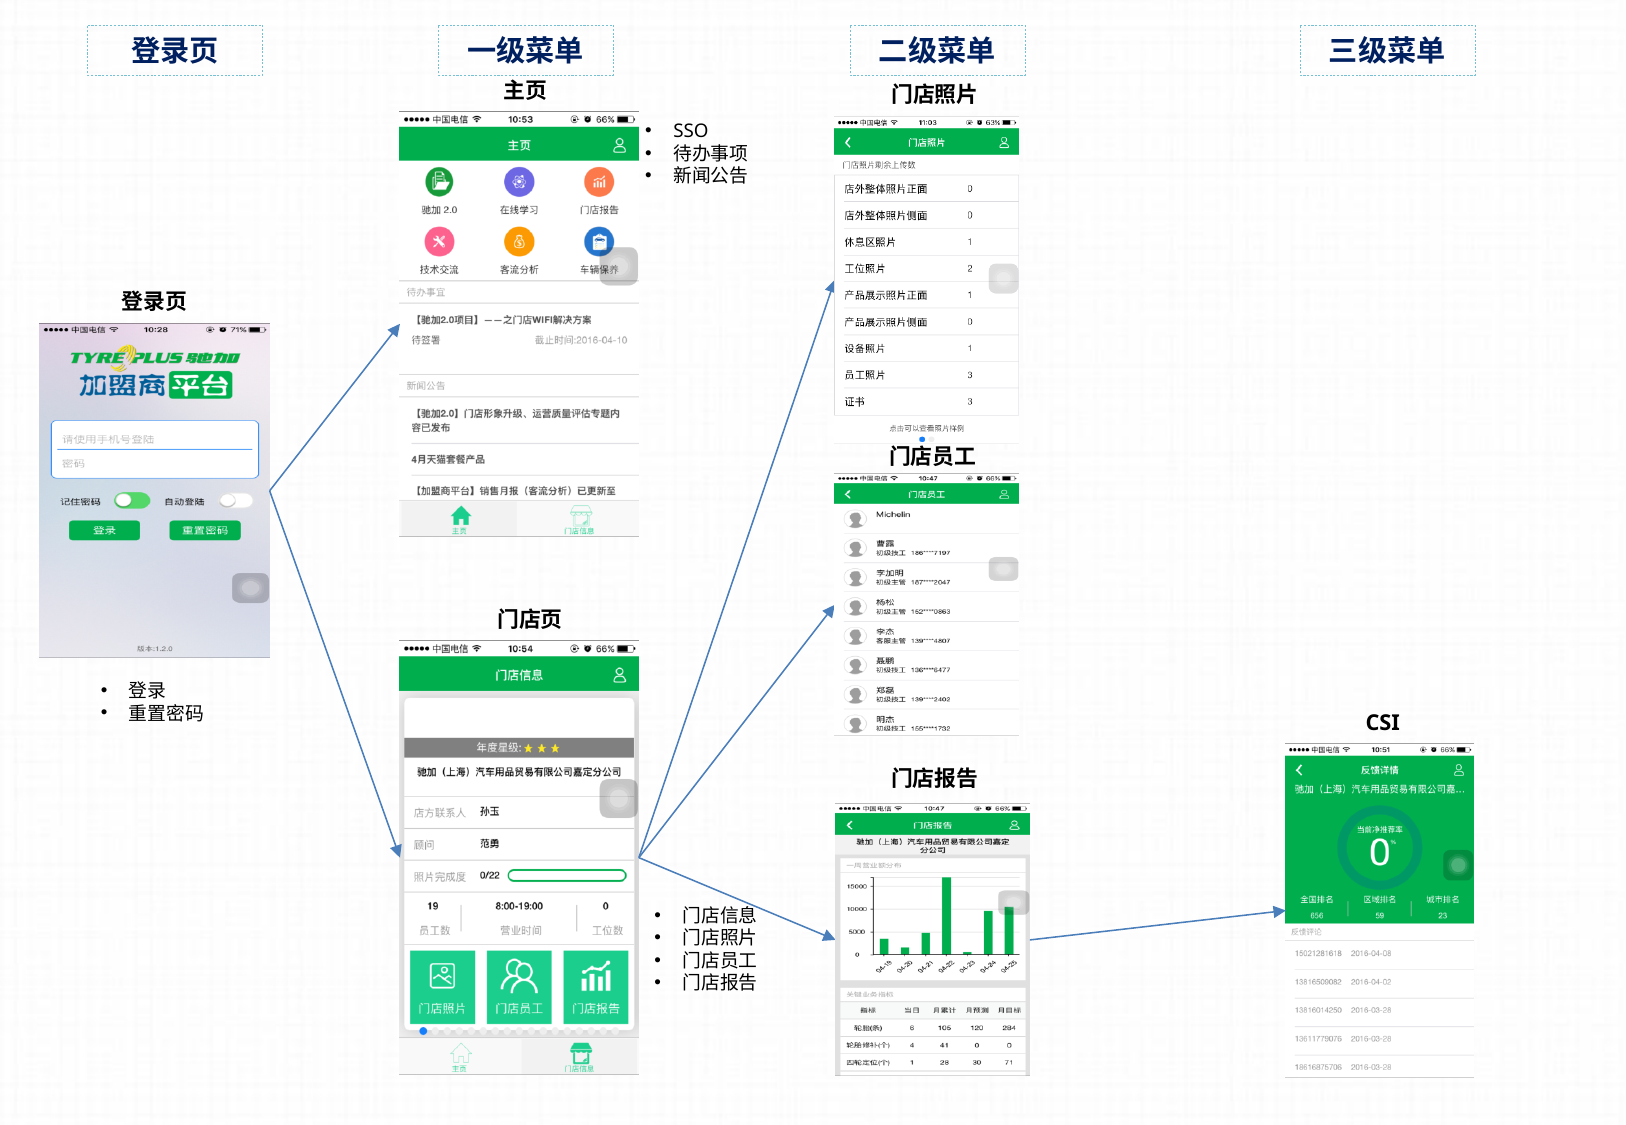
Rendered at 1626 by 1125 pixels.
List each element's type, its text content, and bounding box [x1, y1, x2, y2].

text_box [638, 857, 830, 941]
text_box 二级菜单 [848, 23, 1027, 77]
text_box SSO 待办事项 新闻公告 [640, 111, 764, 194]
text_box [1029, 910, 1287, 941]
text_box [638, 604, 836, 857]
text_box 门店页 [483, 598, 578, 638]
text_box 三级菜单 [1298, 23, 1477, 77]
text_box 门店员工 [874, 451, 992, 472]
text_box 门店报告 [876, 756, 993, 798]
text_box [269, 490, 401, 858]
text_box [269, 323, 401, 490]
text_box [638, 279, 836, 604]
picture [0, 0, 1625, 1125]
text_box 登录页 [85, 23, 265, 77]
text_box 门店照片 [876, 73, 994, 115]
text_box CSI [1350, 701, 1415, 742]
text_box 登录页 [107, 279, 203, 321]
text_box 登录 重置密码 [85, 671, 219, 732]
text_box 主页 [489, 75, 563, 109]
text_box 一级菜单 [436, 23, 615, 77]
text_box 门店信息 门店照片 门店员工 门店报告 [643, 948, 773, 1001]
